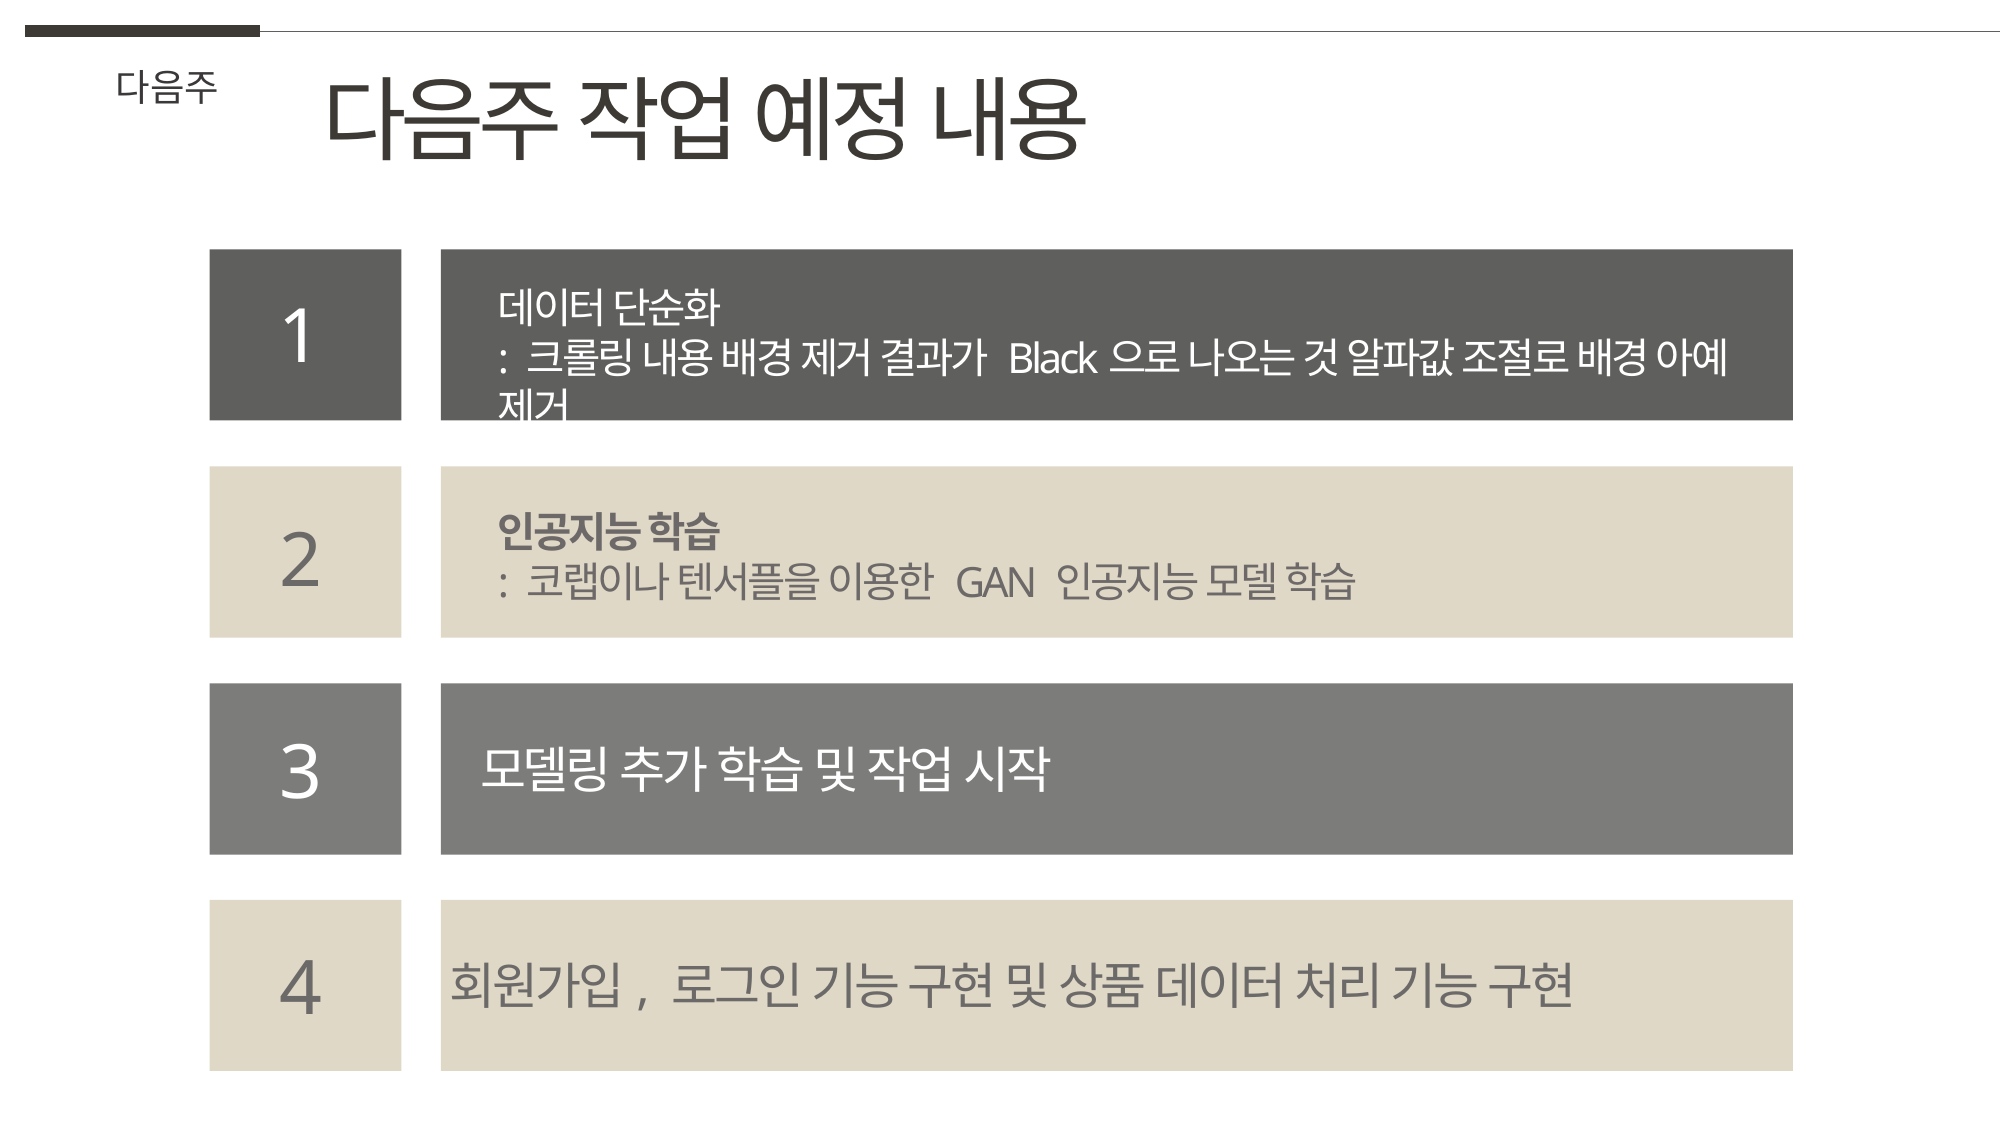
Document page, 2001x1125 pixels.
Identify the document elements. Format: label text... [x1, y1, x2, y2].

text_box [209, 899, 402, 1072]
text_box 데이터 단순화 : 크롤링 내용 배경 제거 결과가 Black으로 나오는 것 알파값 조절로 배경 아예 제거 [483, 274, 1790, 440]
text_box [209, 683, 402, 855]
text_box 3 [265, 715, 338, 821]
text_box [209, 465, 402, 639]
text_box [440, 465, 1794, 639]
text_box 다음주 [101, 56, 235, 117]
text_box [440, 899, 1794, 1072]
text_box [440, 683, 1793, 855]
text_box [440, 248, 1794, 422]
text_box [209, 248, 402, 422]
text_box 2 [265, 503, 338, 609]
text_box 1 [263, 279, 336, 385]
text_box 인공지능 학습 : 코랩이나 텐서플을 이용한 GAN 인공지능 모델 학습 [483, 498, 1763, 614]
text_box 4 [265, 932, 338, 1037]
text_box 회원가입, 로그인 기능 구현 및 상품 데이터 처리 기능 구현 [435, 947, 1592, 1023]
text_box 다음주 작업 예정 내용 [307, 54, 1107, 179]
text_box 모델링 추가 학습 및 작업 시작 [465, 730, 1067, 806]
